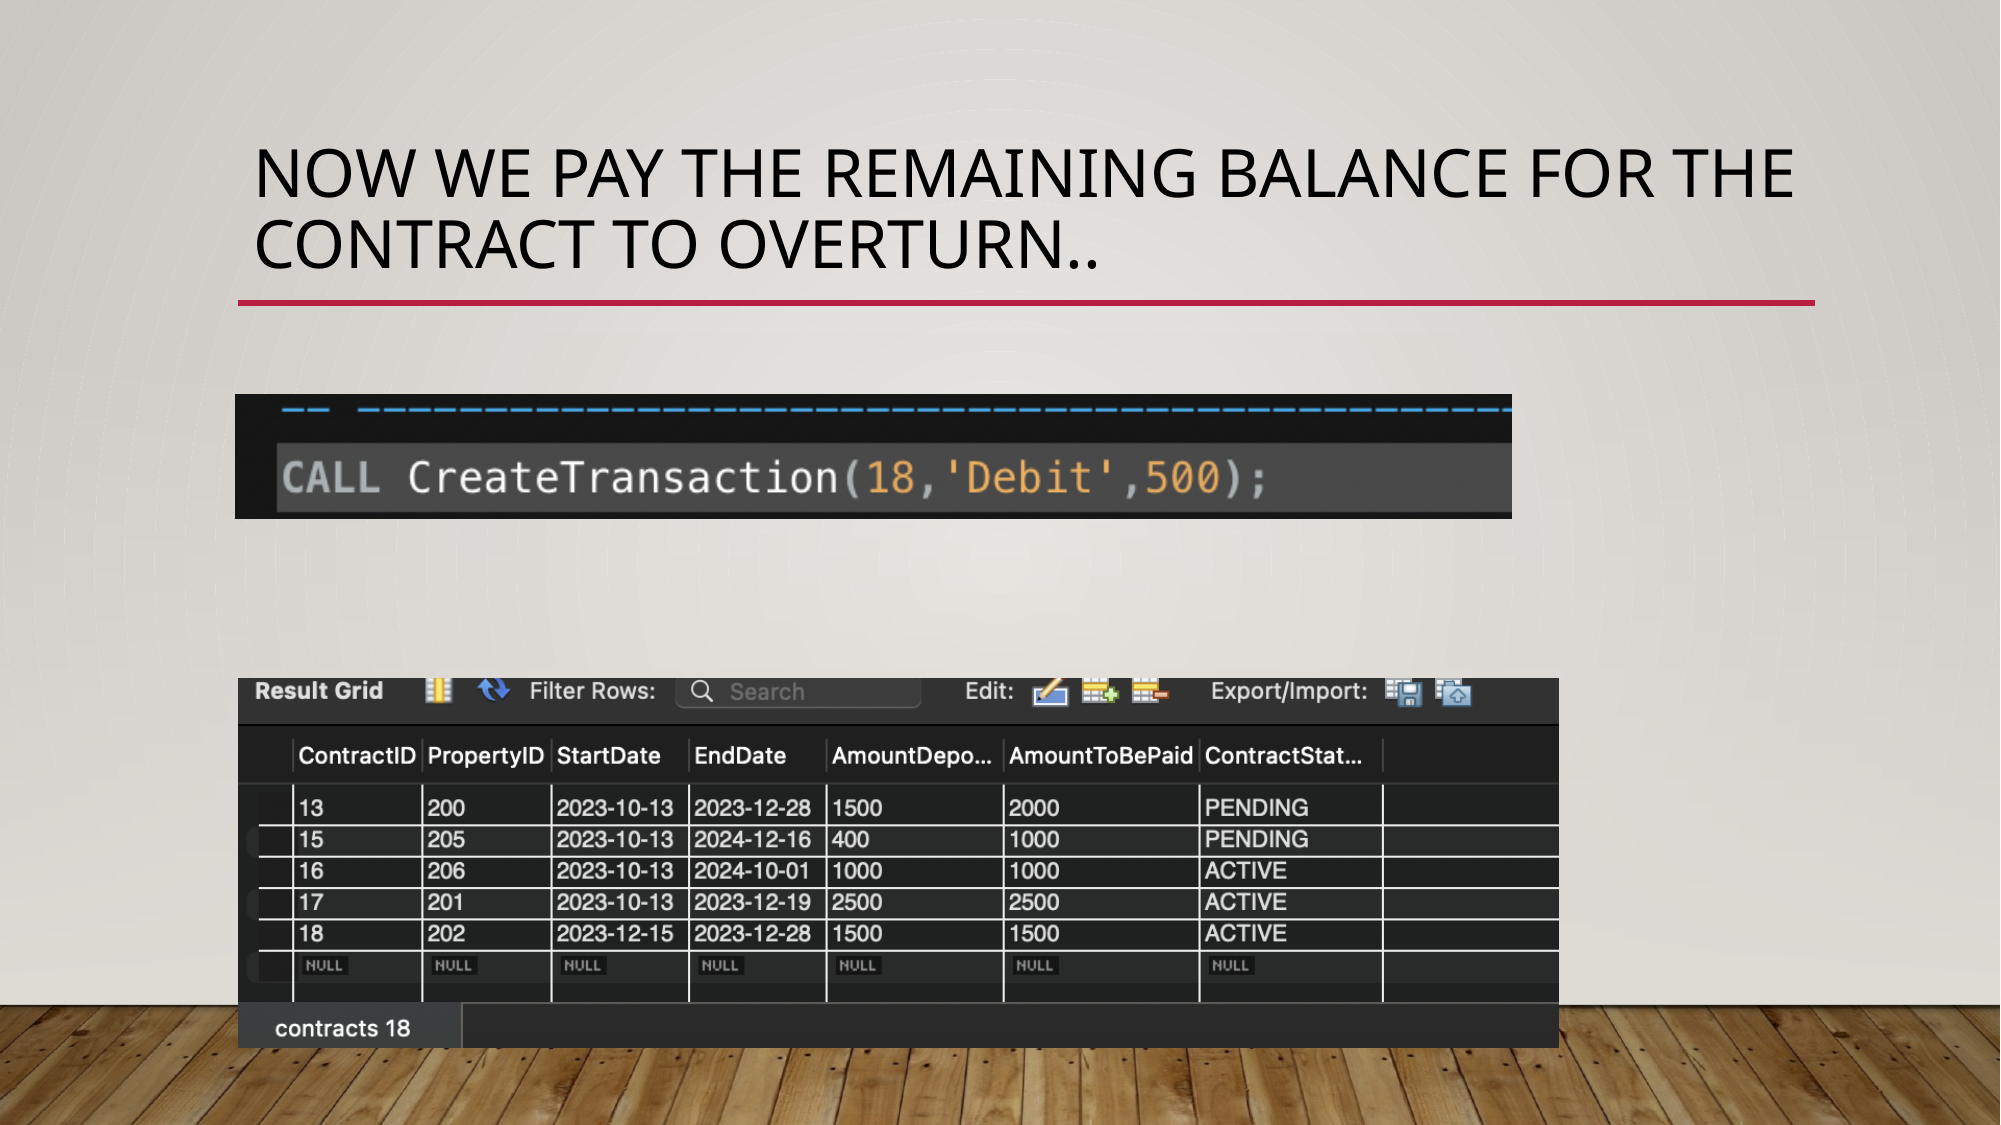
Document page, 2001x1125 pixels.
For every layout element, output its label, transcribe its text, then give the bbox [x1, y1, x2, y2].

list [237, 678, 1560, 1048]
picture [235, 394, 1513, 519]
picture [0, 1005, 2000, 1125]
title NOW WE PAY THE REMAINING BALANCE FOR THE CONTRACT TO OVERTURN.. [238, 131, 1814, 305]
